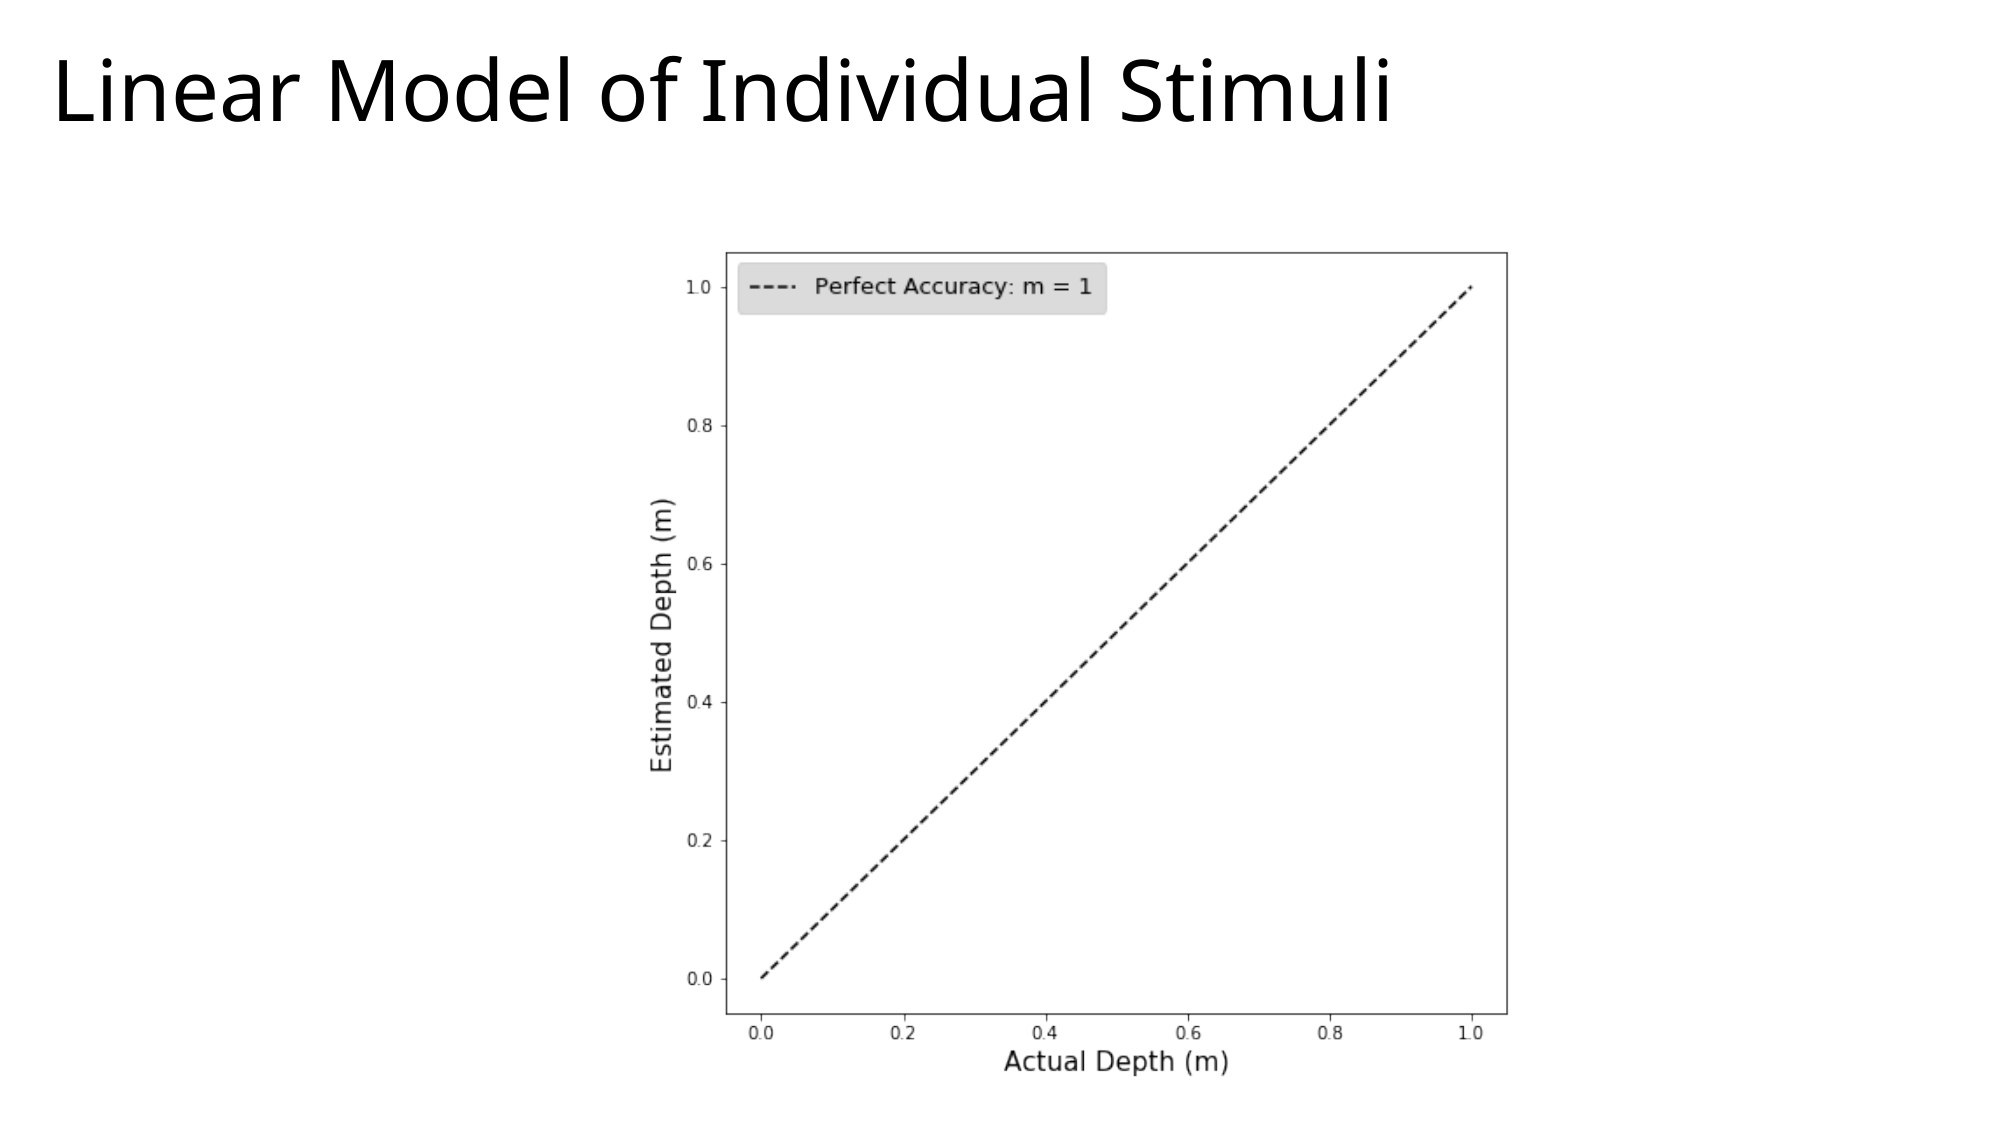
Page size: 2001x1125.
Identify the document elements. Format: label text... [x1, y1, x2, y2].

picture [640, 240, 1519, 1090]
title Linear Model of Individual Stimuli [36, 40, 1762, 148]
